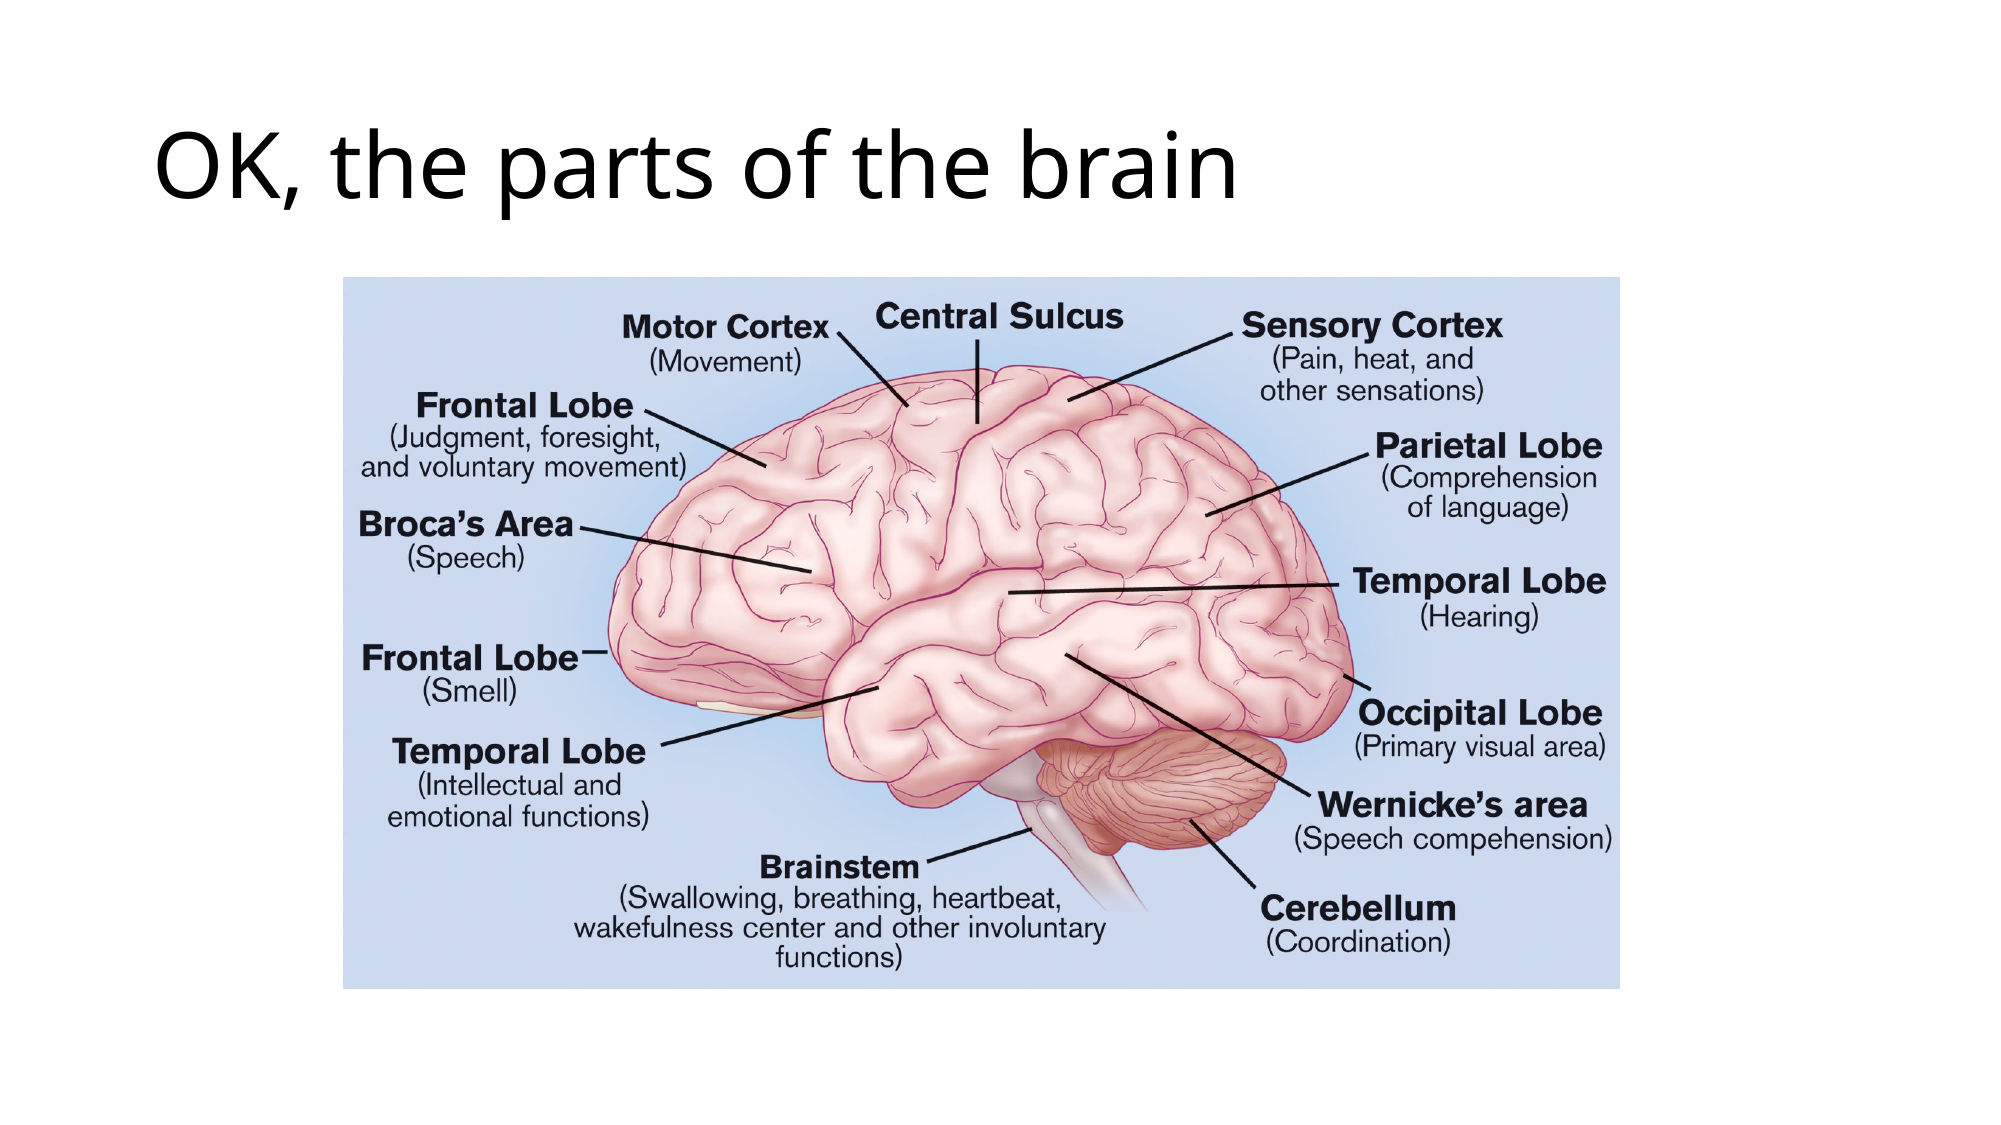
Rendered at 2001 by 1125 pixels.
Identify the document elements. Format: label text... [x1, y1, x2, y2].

title OK, the parts of the brain [137, 59, 1863, 278]
picture [343, 277, 1620, 989]
